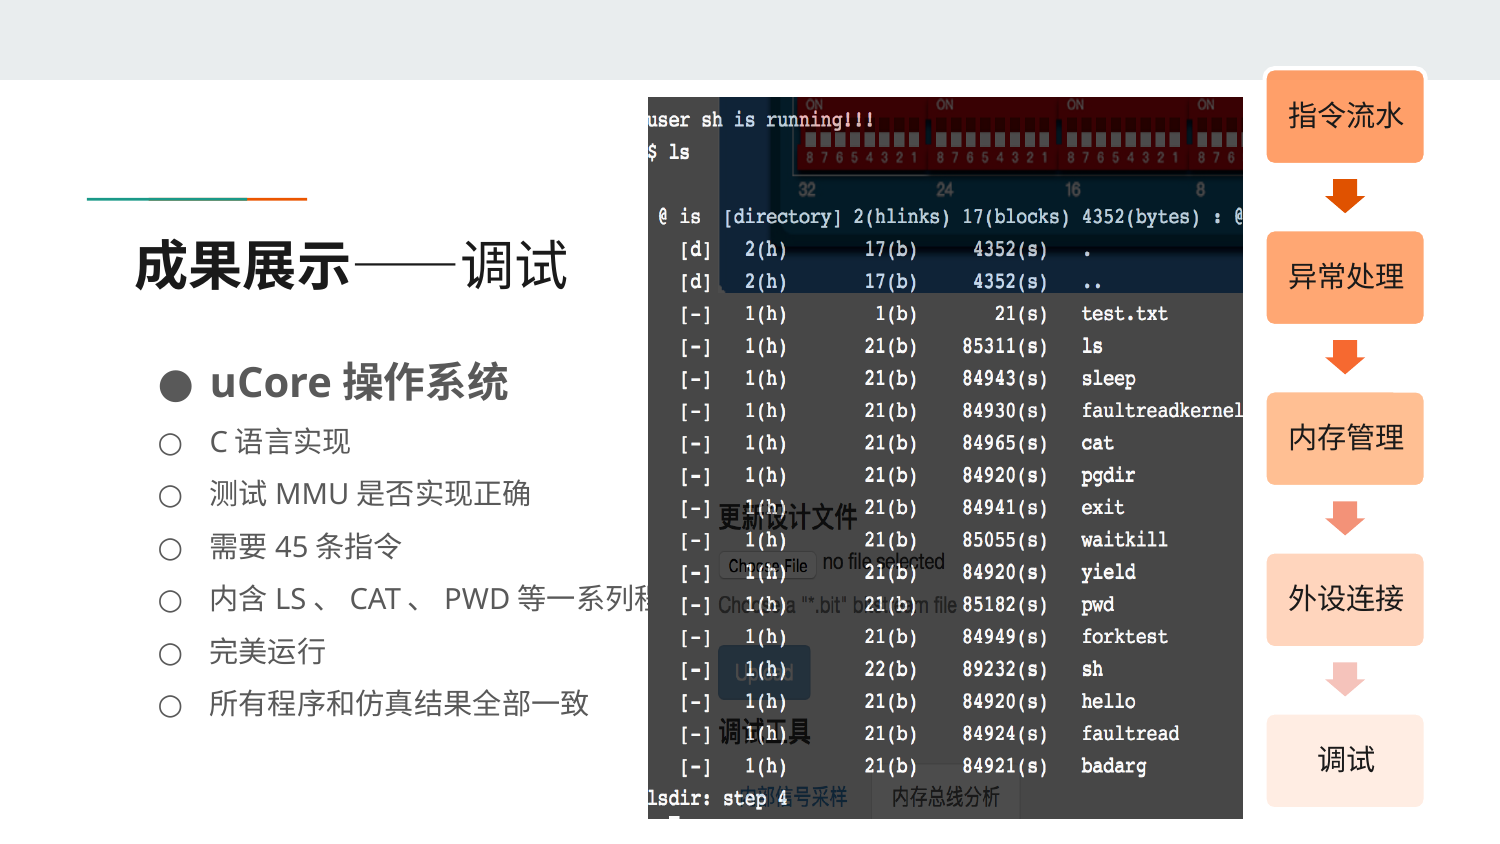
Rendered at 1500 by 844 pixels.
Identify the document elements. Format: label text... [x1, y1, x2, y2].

picture [648, 97, 1243, 820]
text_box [1198, 67, 1492, 810]
list uCore操作系统 C语言实现 测试MMU是否实现正确 需要45条指令 内含LS、CAT、PWD等一系列程序 完美运行 所有程序和仿真结果全部一致 [119, 316, 642, 687]
title 成果展示——调试 [119, 216, 642, 305]
